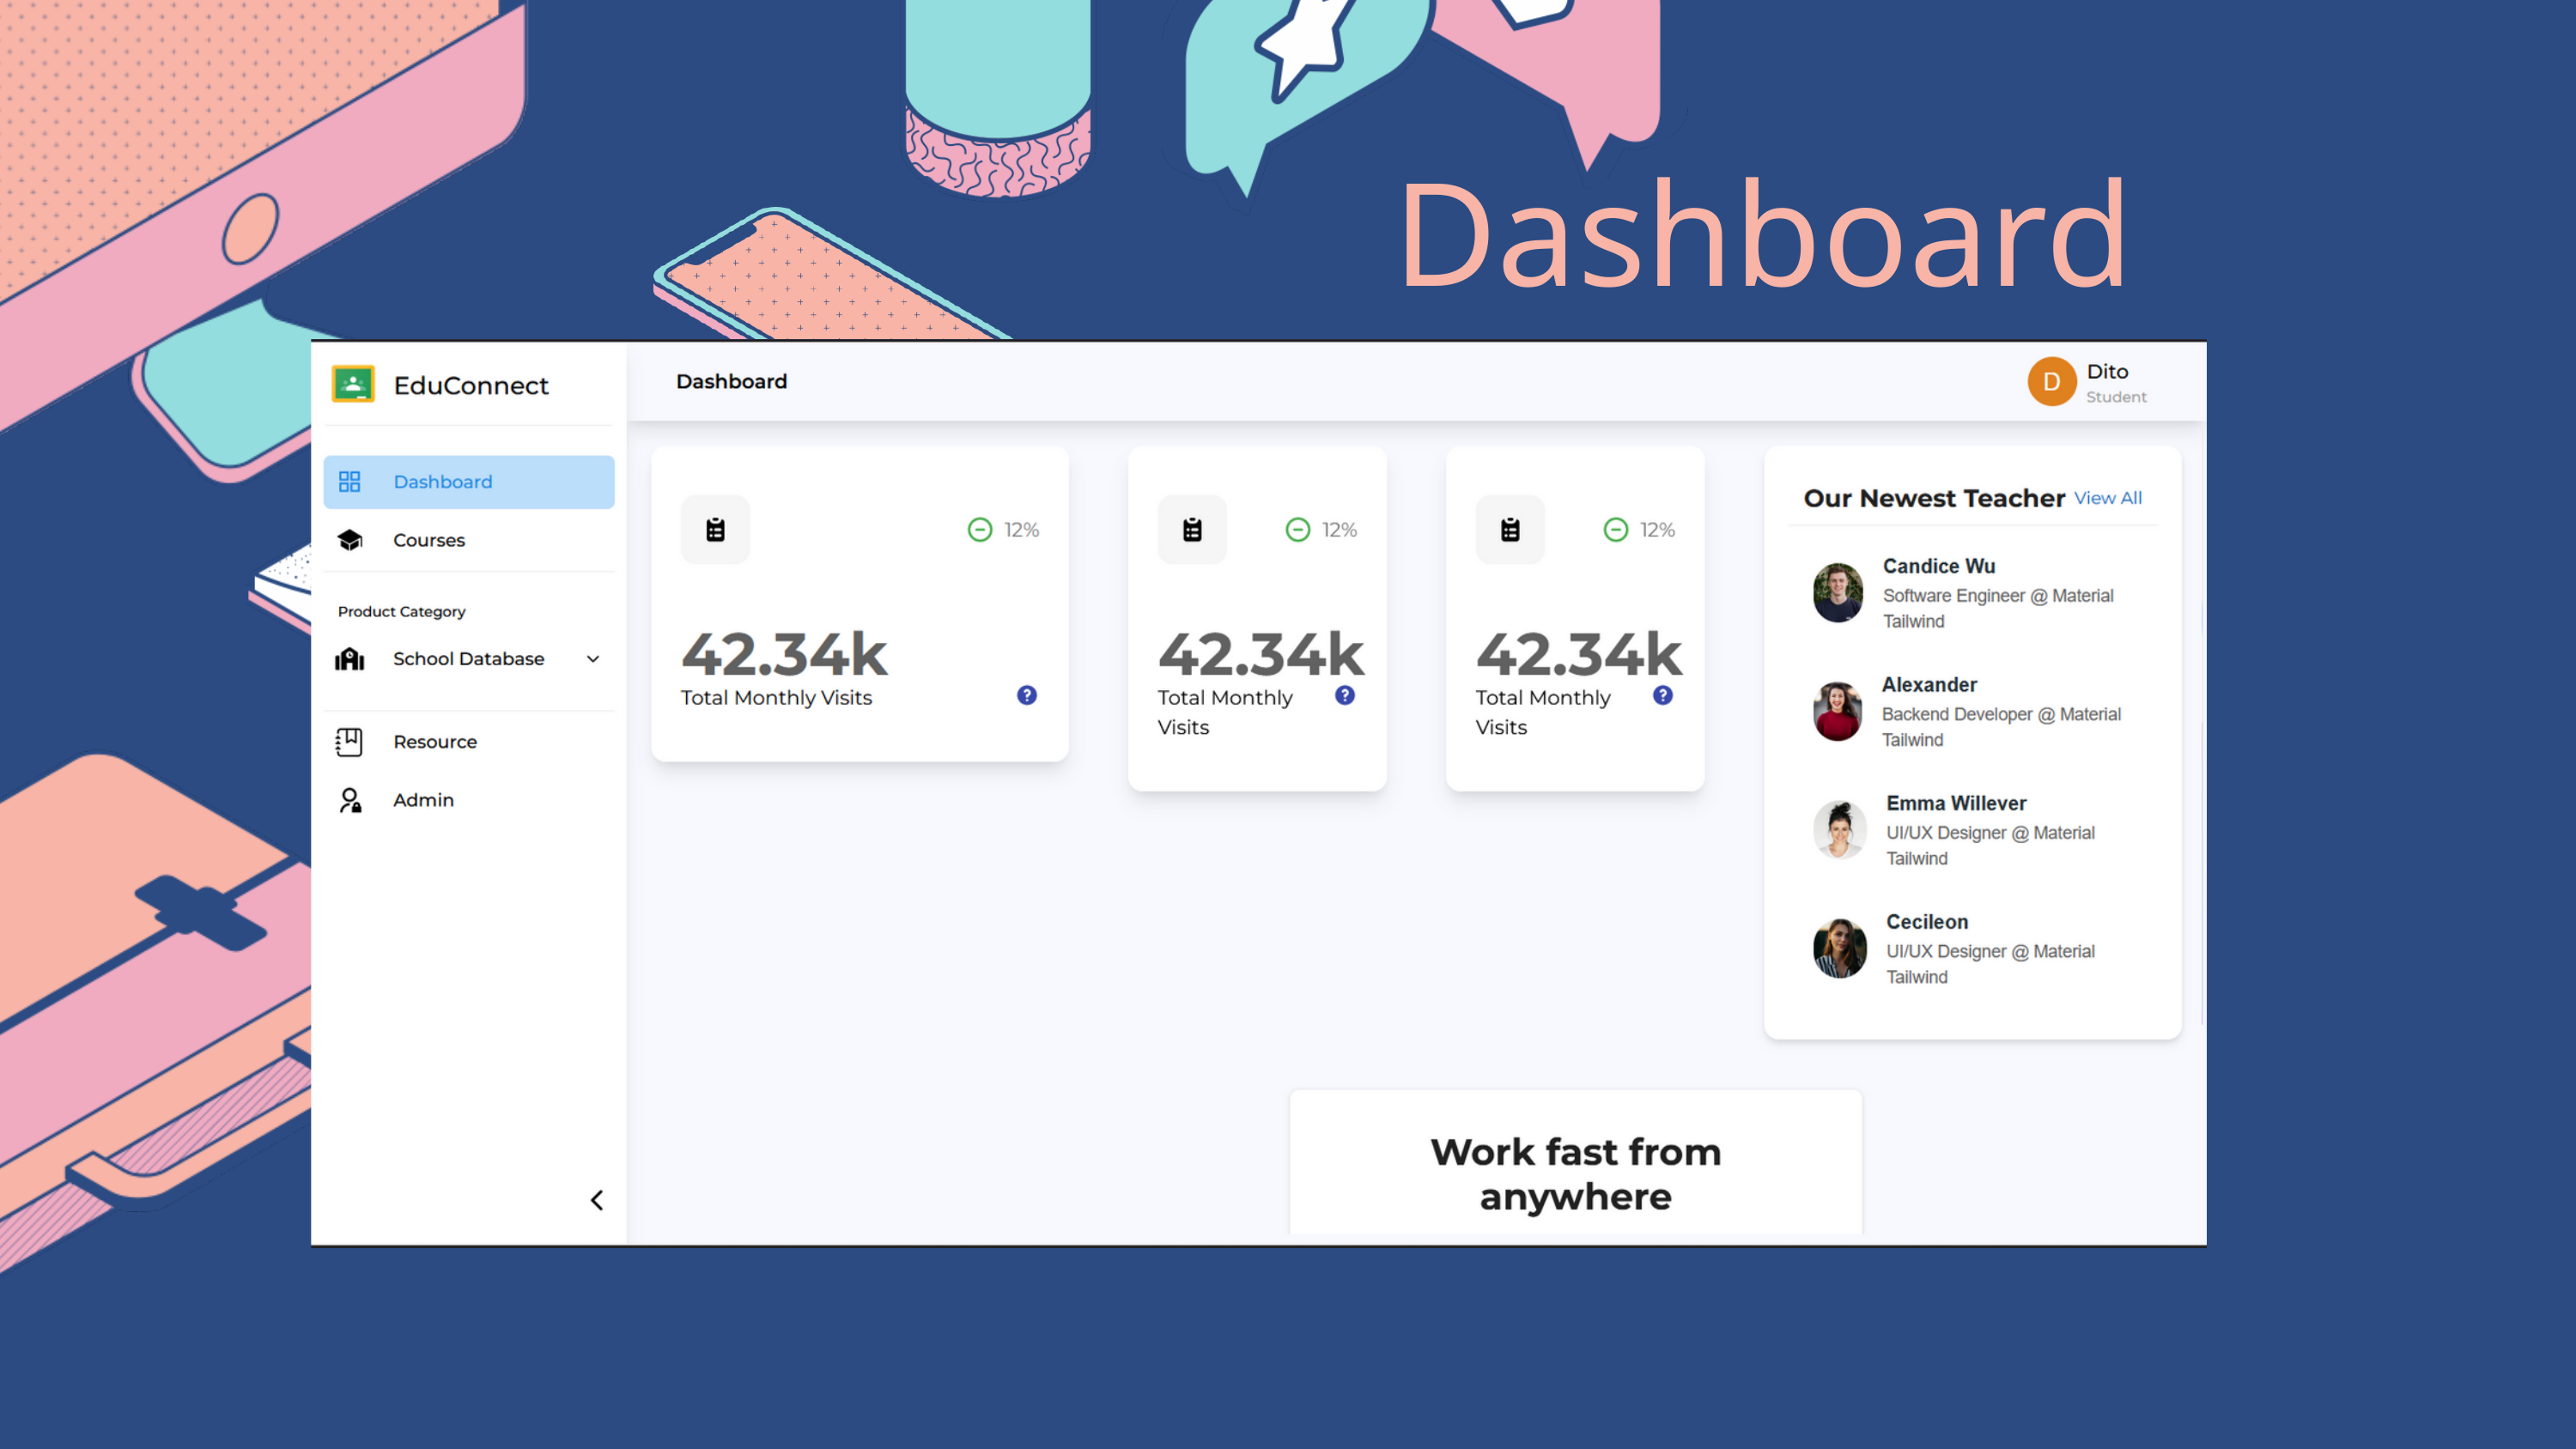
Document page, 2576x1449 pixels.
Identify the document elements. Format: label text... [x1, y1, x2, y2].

text_box [893, 0, 1103, 203]
text_box [0, 749, 406, 1329]
text_box [311, 339, 2207, 1248]
text_box [649, 203, 1023, 339]
text_box Dashboard [1393, 143, 2417, 316]
text_box [0, 0, 529, 487]
text_box [1161, 0, 1689, 217]
text_box [245, 432, 311, 833]
